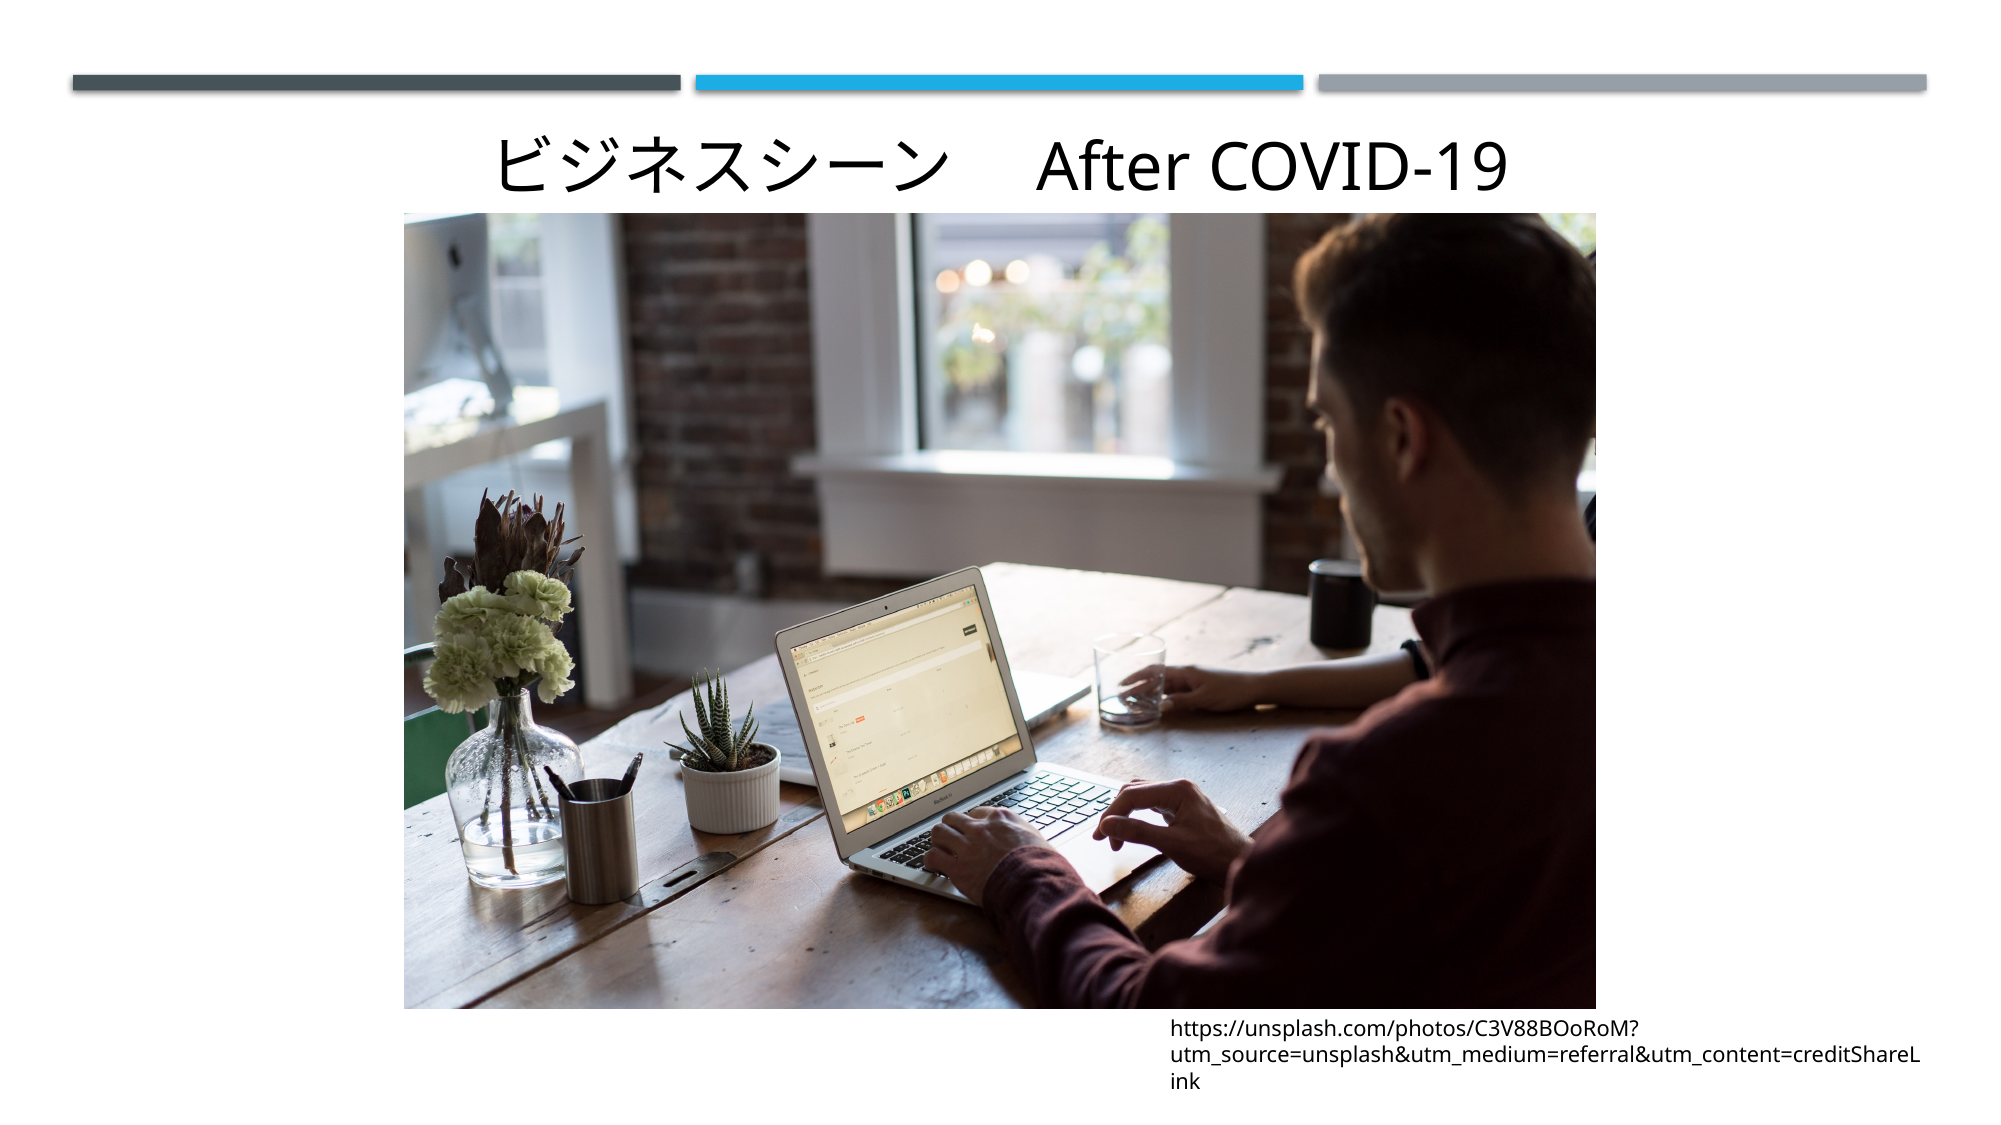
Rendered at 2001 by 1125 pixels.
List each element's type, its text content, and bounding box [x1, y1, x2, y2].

text_box https://unsplash.com/photos/C3V88BOoRoM?utm_source=unsplash&utm_medium=referral&utm_content=creditShareLink [1155, 1007, 1938, 1101]
picture [404, 212, 1596, 1010]
text_box ビジネスシーン After COVID-19 [453, 116, 1547, 211]
